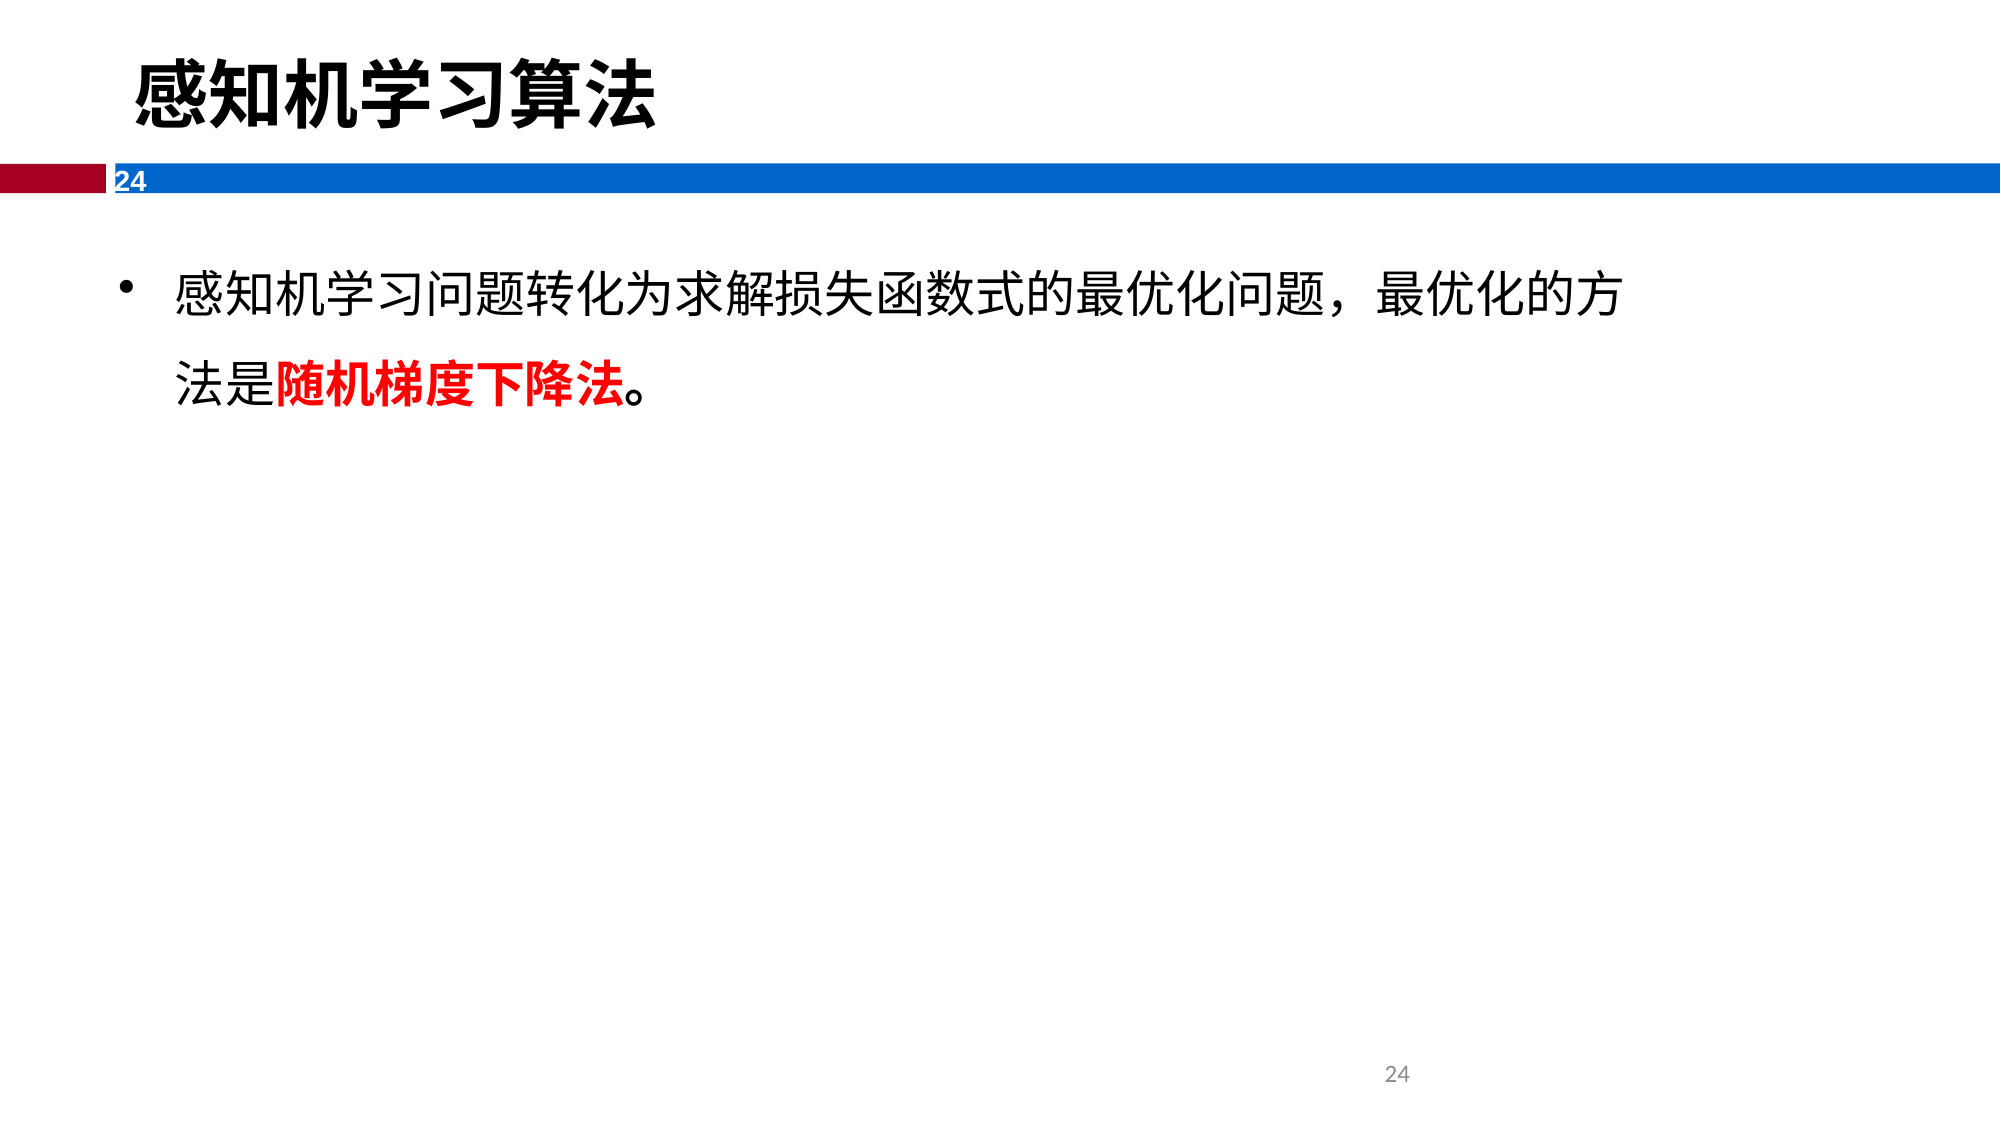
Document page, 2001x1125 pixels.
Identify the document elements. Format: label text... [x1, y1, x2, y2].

slide_number 24 [1074, 1042, 1425, 1103]
title 感知机学习算法 [118, 36, 1939, 148]
